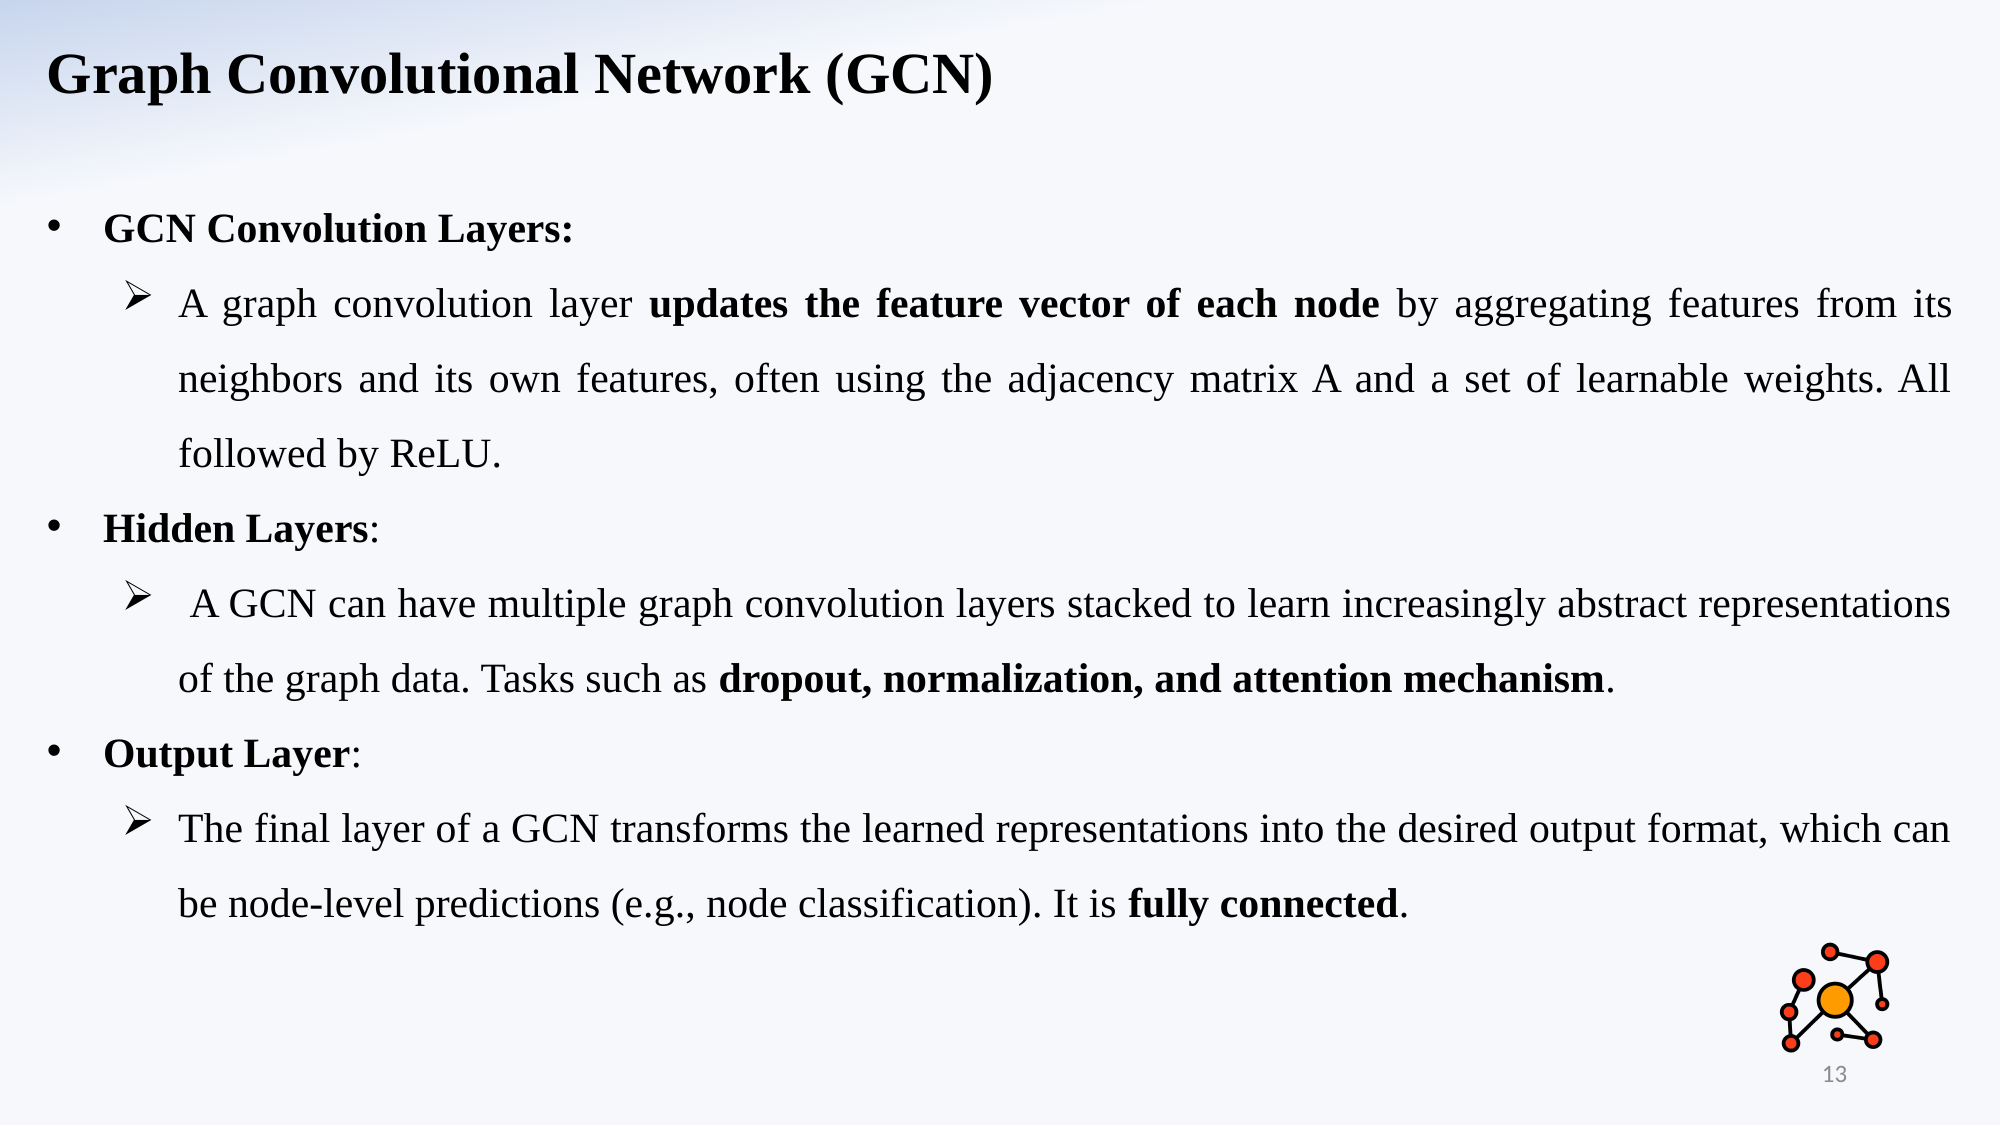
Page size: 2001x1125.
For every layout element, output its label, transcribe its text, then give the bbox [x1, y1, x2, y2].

slide_number 13 [1412, 1042, 1863, 1103]
text_box Graph Convolutional Network (GCN) GCN Convolution Layers: A graph convolution layer updates the feature vector of each node by aggregating features from its neighbors and its own features, often using the adjacency matrix A and a set of learnable weights. All followed by ReLU. Hidden Layers: A GCN can have multiple graph convolution layers stacked to learn increasingly abstract representations of the graph data. Tasks such as dropout, normalization, and attention mechanism. Output Layer: The final layer of a GCN transforms the learned representations into the desired output format, which can be node-level predictions (e.g., node classification). It is fully connected. [32, 28, 1968, 933]
picture [1778, 941, 1891, 1054]
